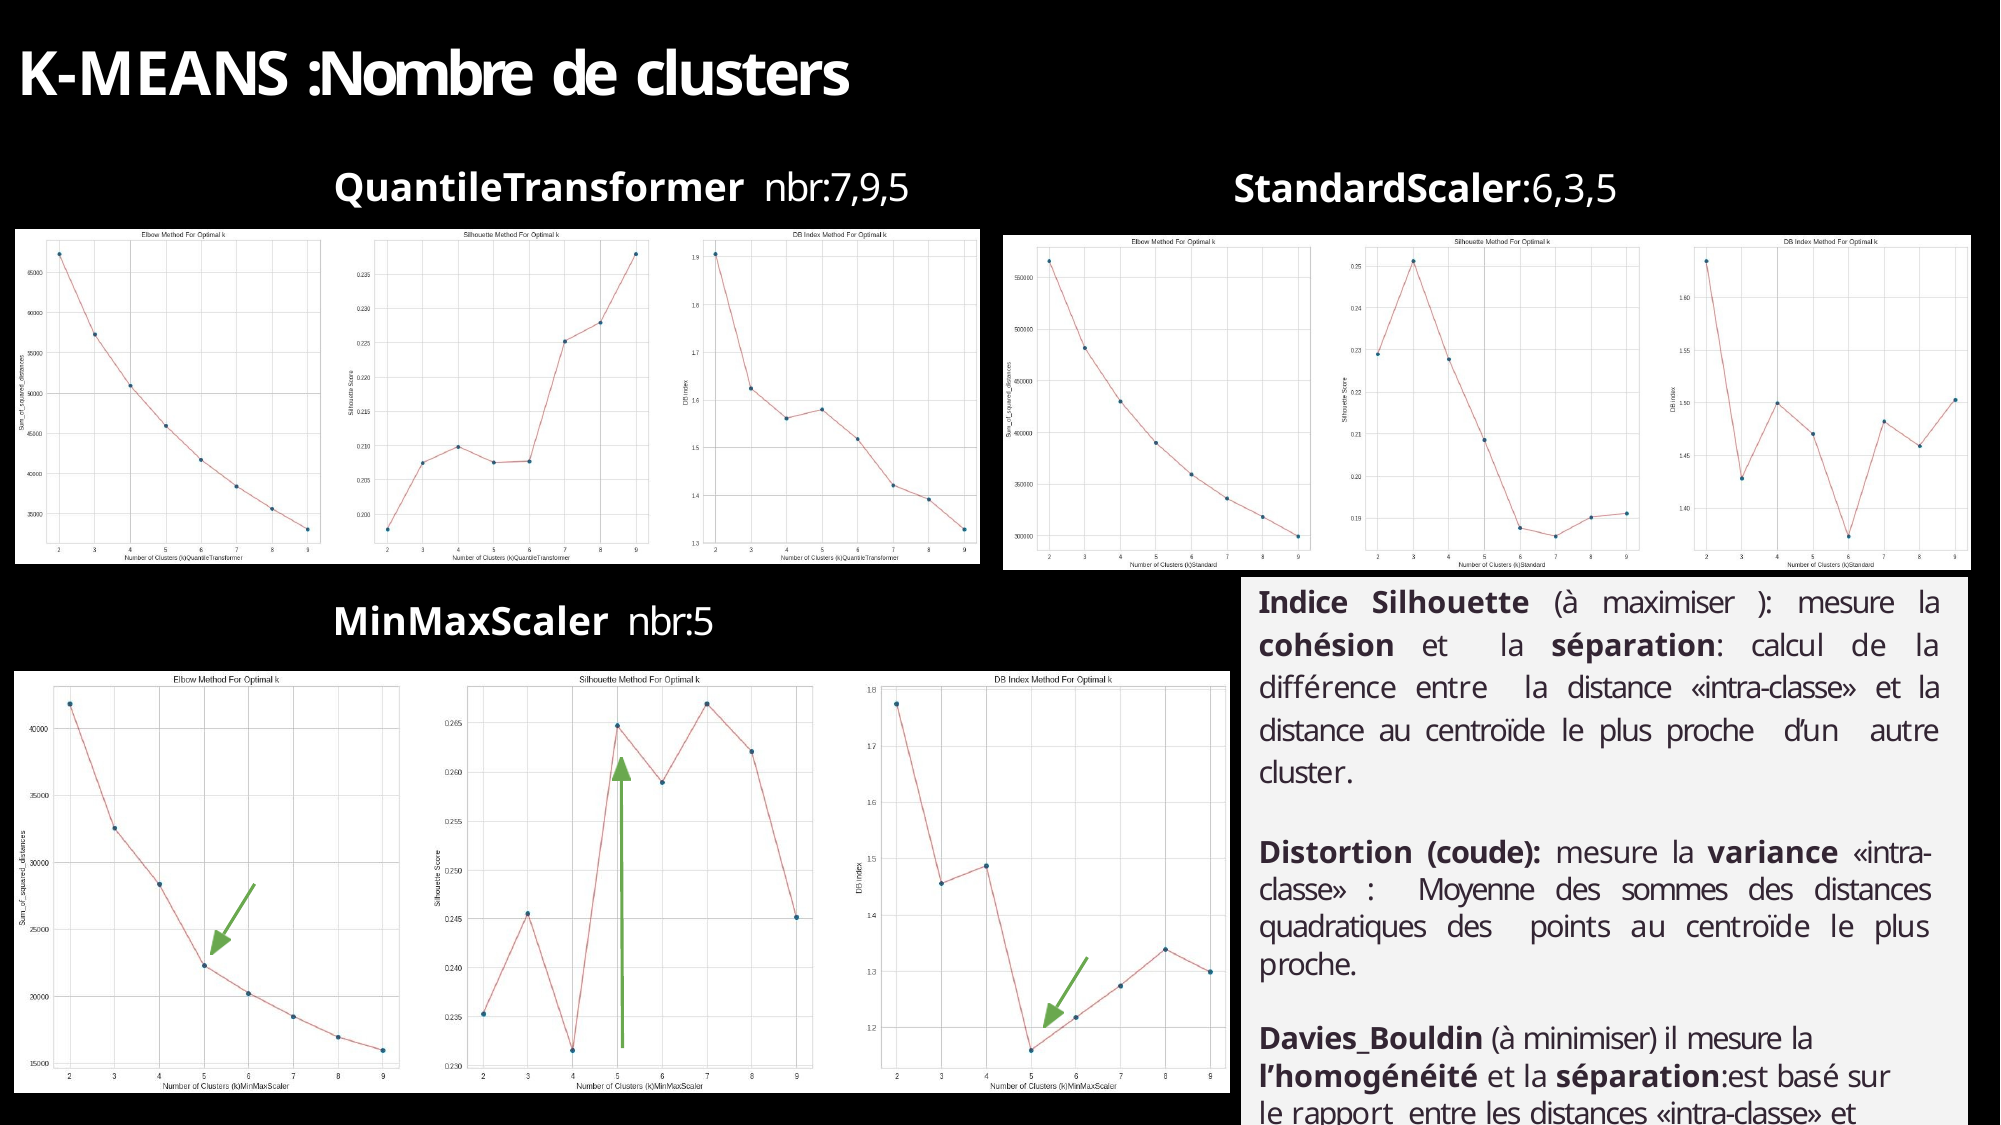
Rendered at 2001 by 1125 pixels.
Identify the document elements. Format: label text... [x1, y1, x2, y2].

text_box MinMaxScaler nbr:5 [330, 593, 895, 644]
text_box StandardScaler:6,3,5 [1230, 160, 1688, 211]
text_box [13, 226, 982, 566]
text_box Indice Silhouette (à maximiser ): mesure la cohésion et la séparation: calcul de la différence entre la distance «intra-classe» et la distance au centroïde le plus proche d’un autre cluster. Distortion (coude): mesure la variance «intra-classe» : Moyenne des sommes des distances quadratiques des points au centroïde le plus proche. Davies_Bouldin (à minimiser) il mesure la l’homogénéité et la séparation:est basé sur le rapport entre les distances «intra-classe» et «inter-classe» [1239, 576, 1969, 1125]
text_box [12, 669, 1232, 1096]
title K-MEANS :Nombre de clusters QuantileTransformer nbr:7,9,5 [14, 16, 1013, 222]
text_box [1000, 233, 1973, 573]
